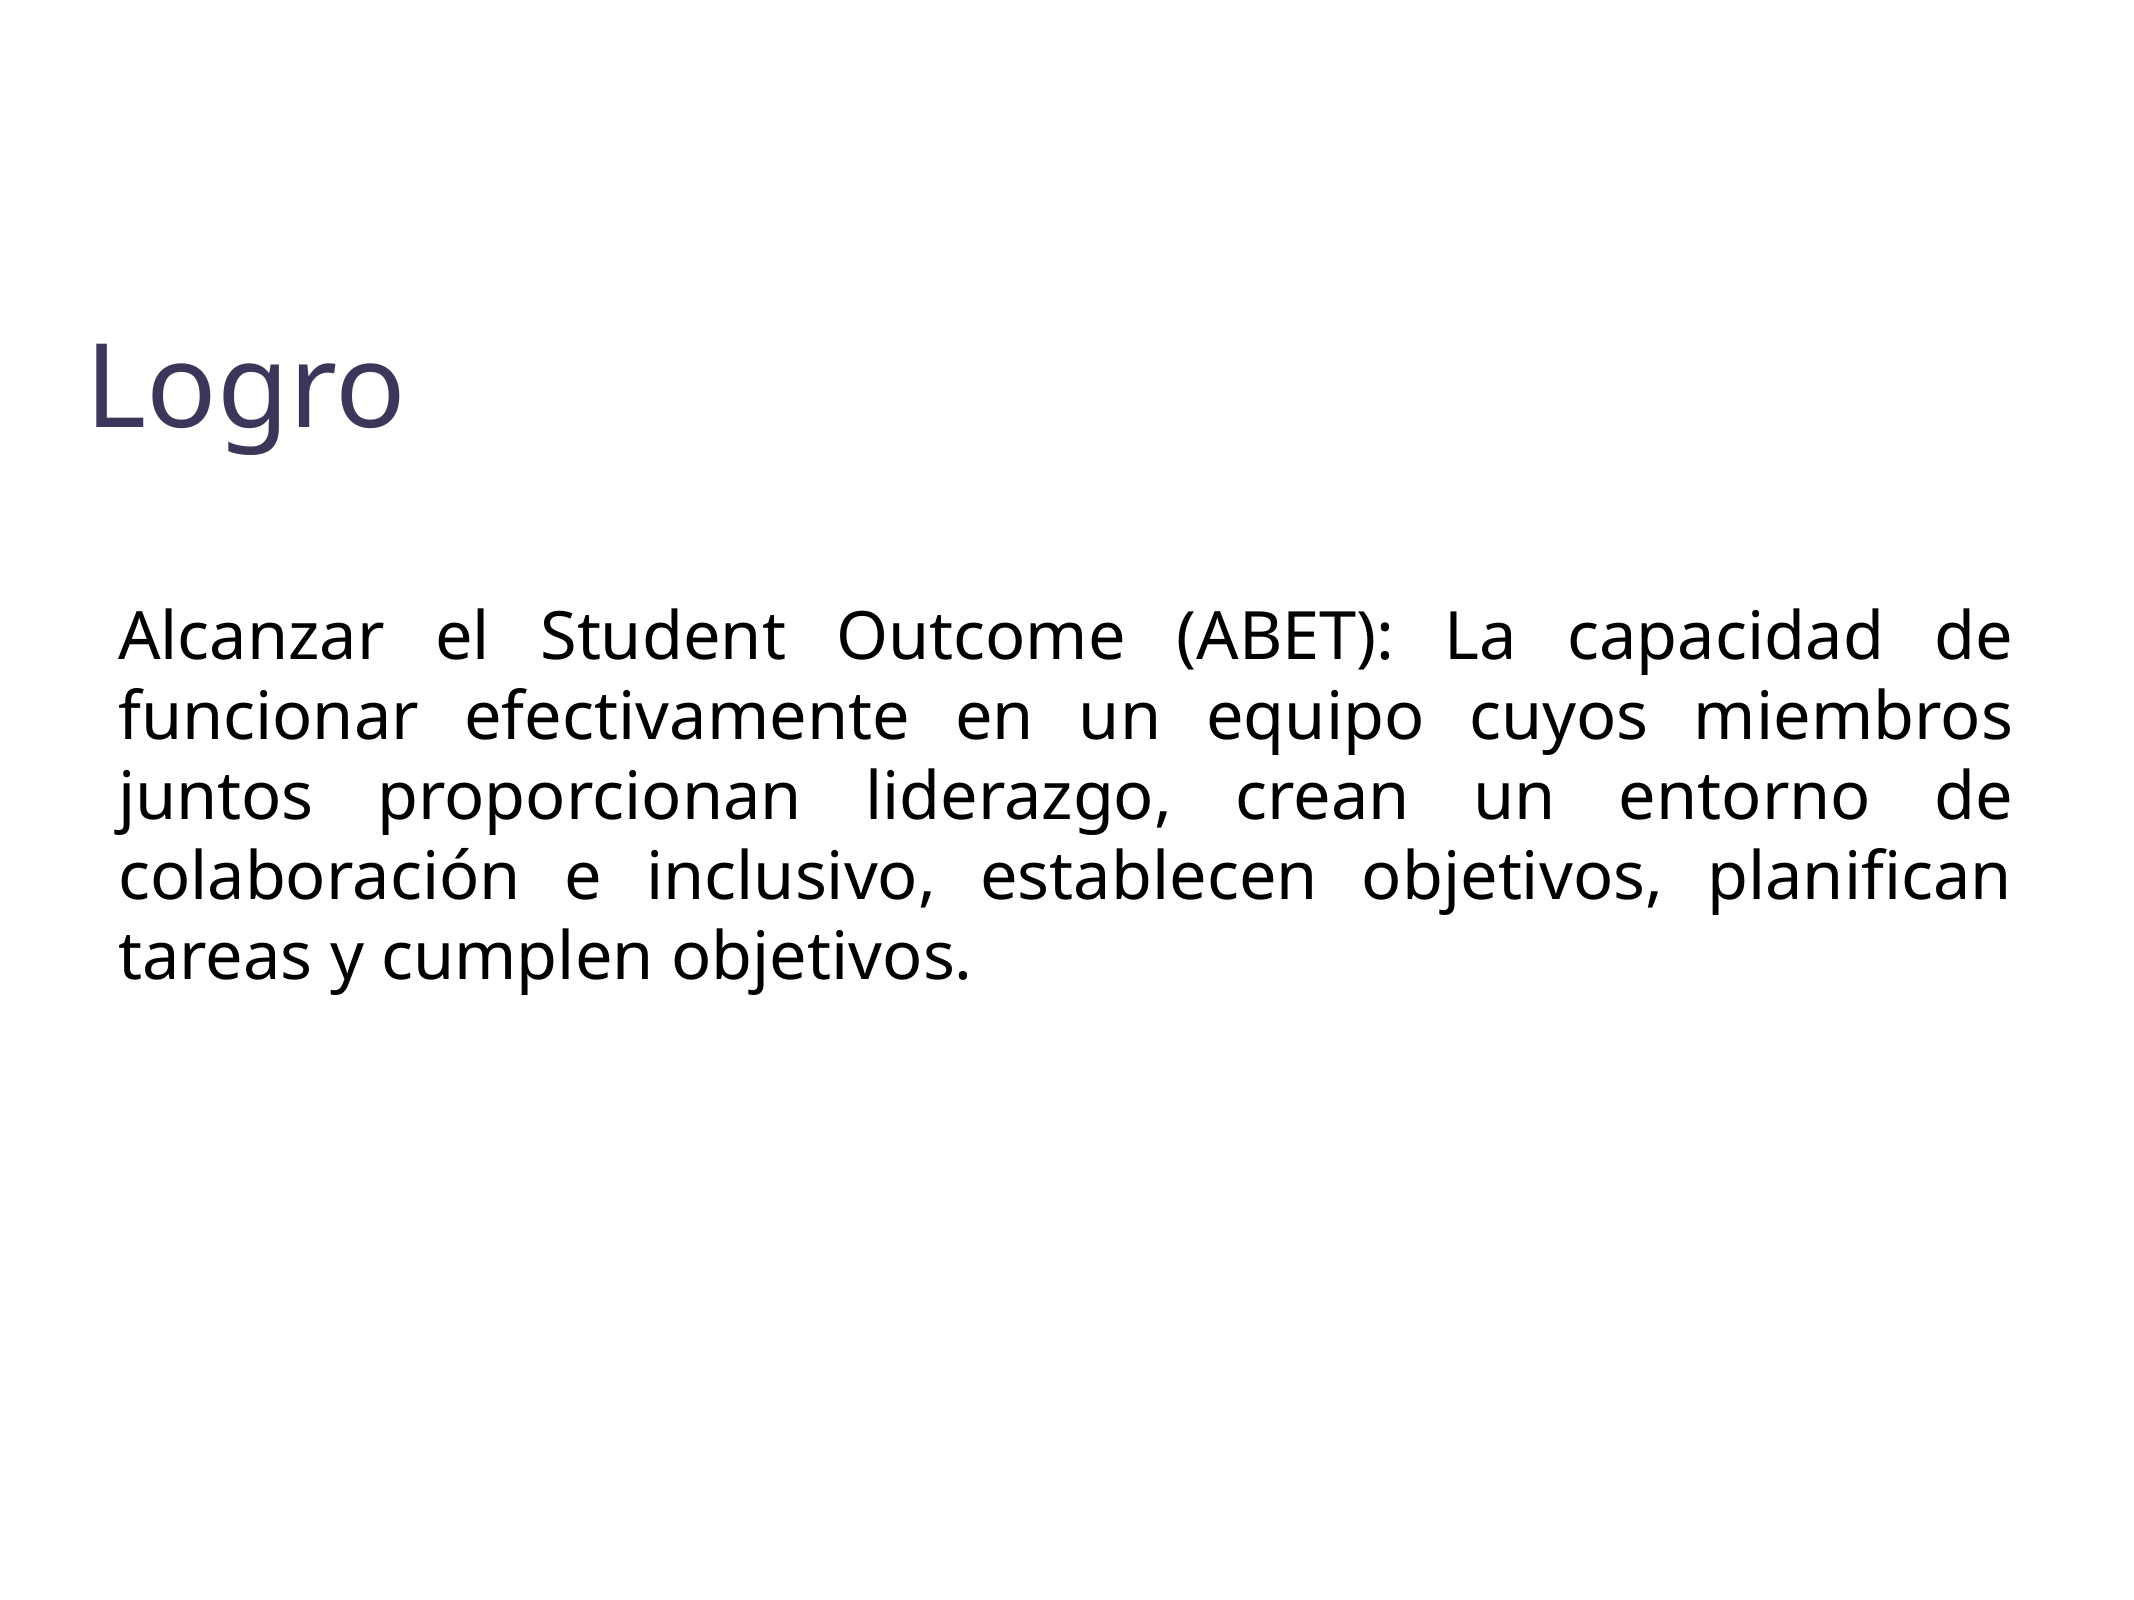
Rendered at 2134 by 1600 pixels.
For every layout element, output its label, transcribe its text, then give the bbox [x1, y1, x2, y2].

text_box Alcanzar el Student Outcome (ABET): La capacidad de funcionar efectivamente en un equipo cuyos miembros juntos proporcionan liderazgo, crean un entorno de colaboración e inclusivo, establecen objetivos, planifican tareas y cumplen objetivos. [109, 584, 2024, 1091]
text_box Logro [77, 302, 415, 460]
